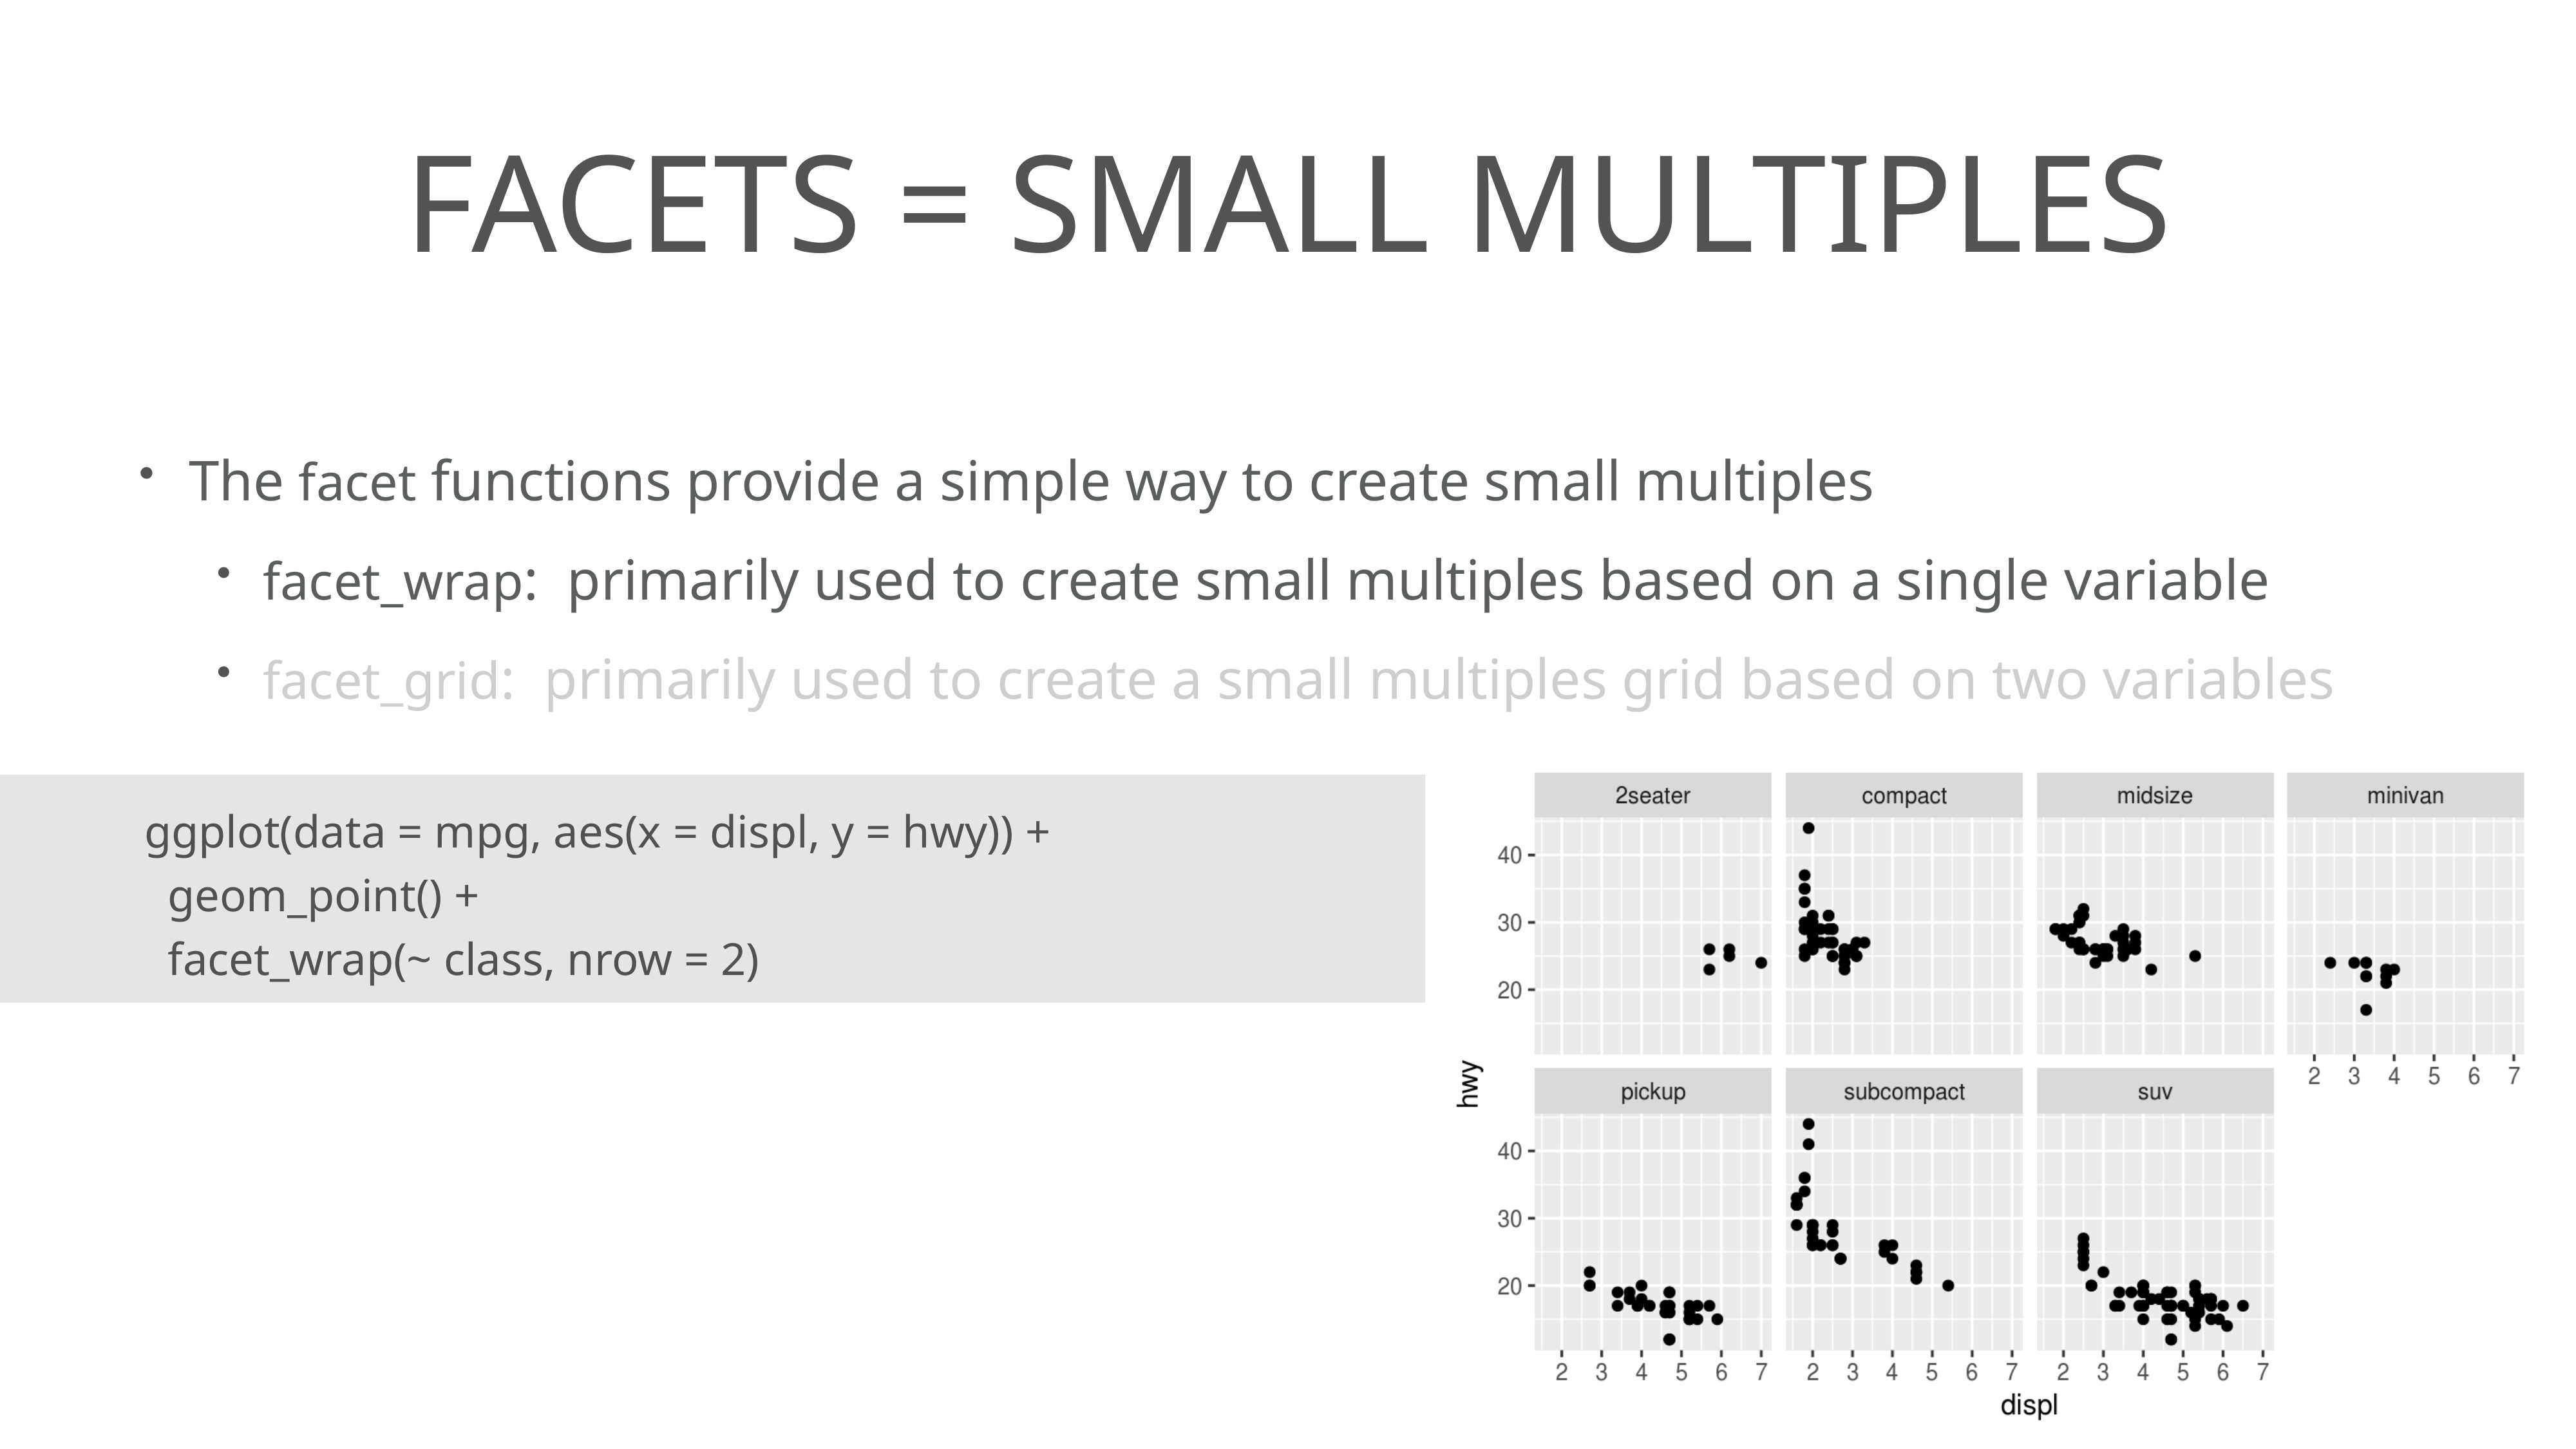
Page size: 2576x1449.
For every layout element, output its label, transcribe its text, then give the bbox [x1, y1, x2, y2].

picture [1442, 759, 2539, 1436]
text_box The facet functions provide a simple way to create small multiples facet_wrap: primarily used to create small multiples based on a single variable facet_grid: primarily used to create a small multiples grid based on two variables [133, 407, 2443, 759]
title facets = small multiples [70, 17, 2506, 381]
text_box ggplot(data = mpg, aes(x = displ, y = hwy)) + geom_point() + facet_wrap(~ class, nrow = 2) [0, 774, 1426, 1003]
